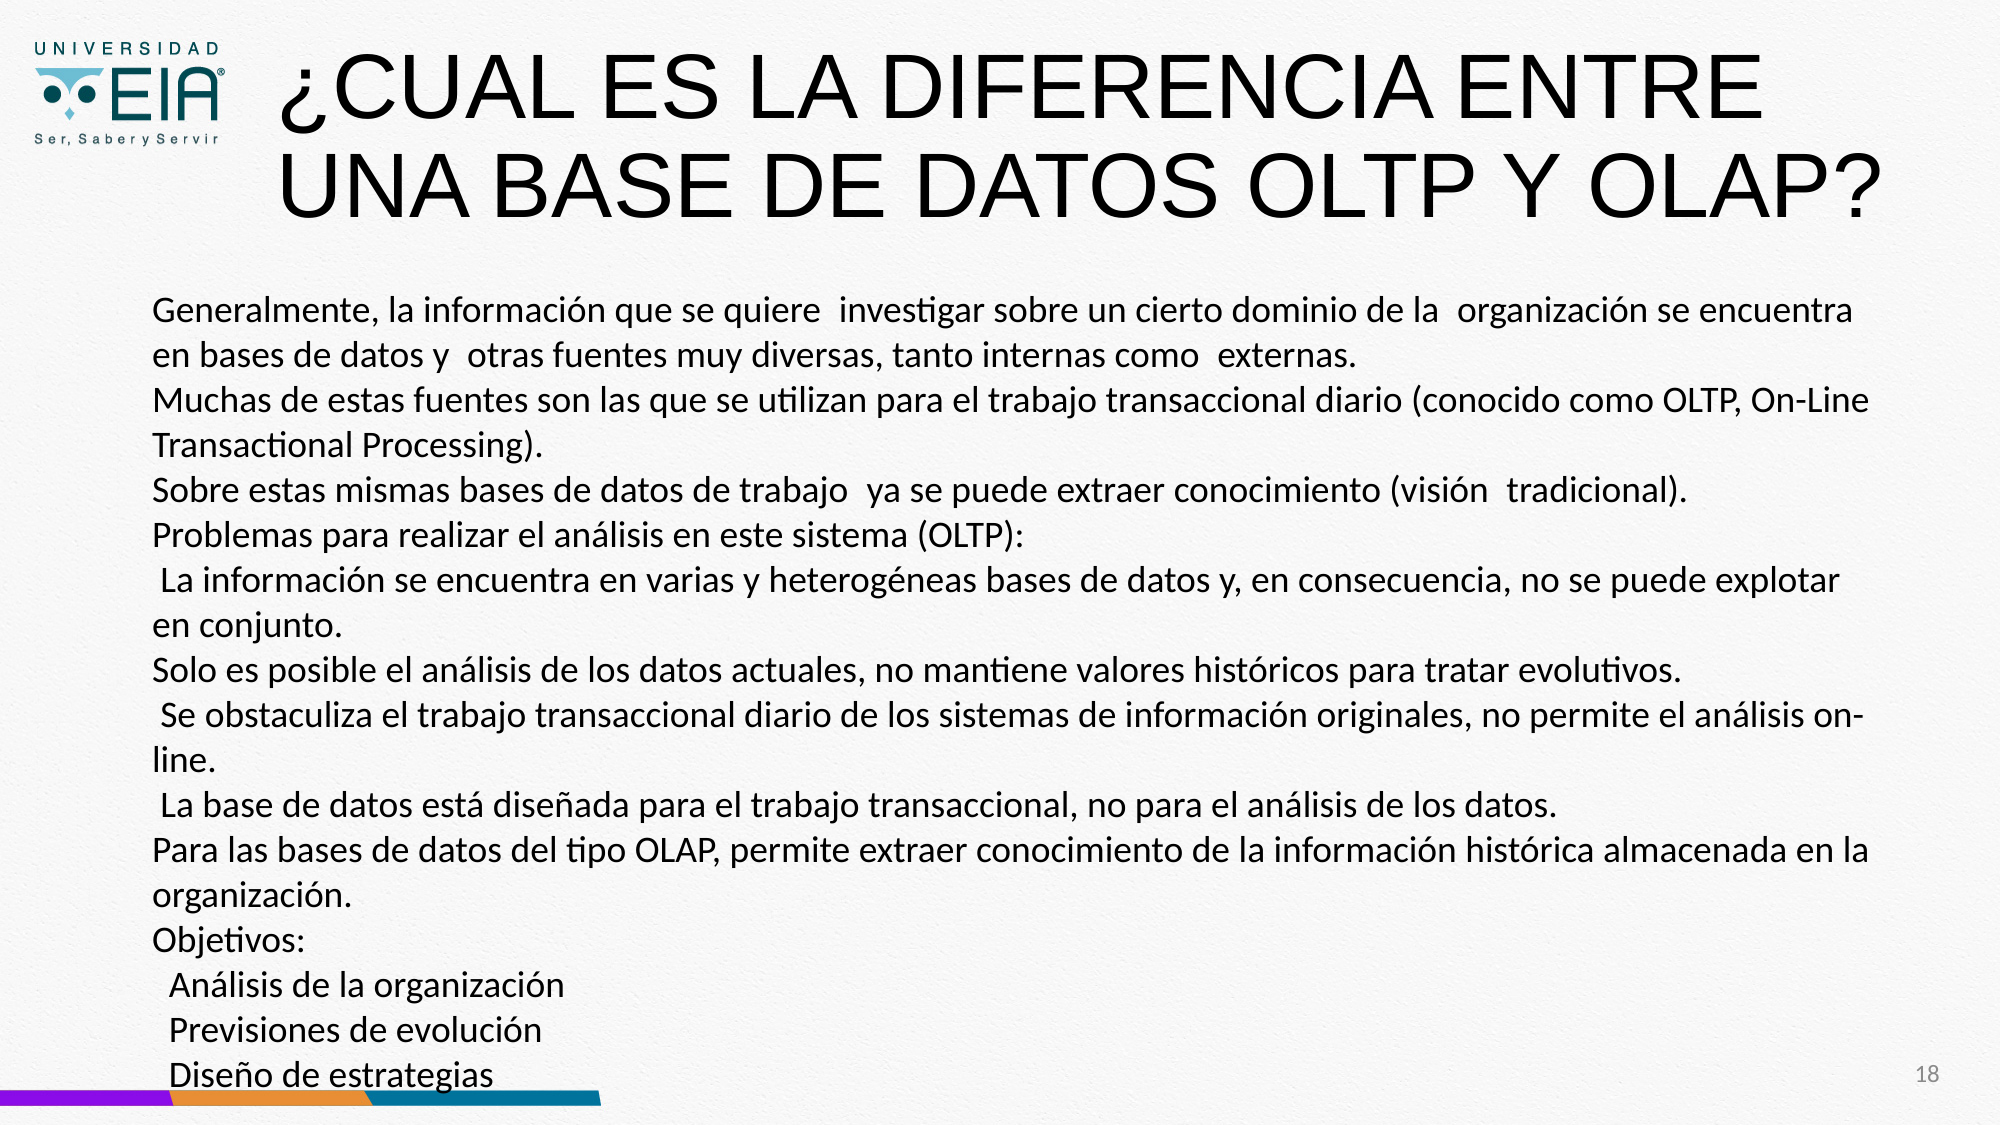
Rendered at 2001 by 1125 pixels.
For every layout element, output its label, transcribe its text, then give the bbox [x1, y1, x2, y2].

slide_number 18 [1902, 1042, 1956, 1103]
text_box Generalmente, la información que se quiere investigar sobre un cierto dominio de la organización se encuentra en bases de datos y otras fuentes muy diversas, tanto internas como externas. Muchas de estas fuentes son las que se utilizan para el trabajo transaccional diario (conocido como OLTP, On-Line Transactional Processing). Sobre estas mismas bases de datos de trabajo ya se puede extraer conocimiento (visión tradicional). Problemas para realizar el análisis en este sistema (OLTP): La información se encuentra en varias y heterogéneas bases de datos y, en consecuencia, no se puede explotar en conjunto. Solo es posible el análisis de los datos actuales, no mantiene valores históricos para tratar evolutivos. Se obstaculiza el trabajo transaccional diario de los sistemas de información originales, no permite el análisis on-line. La base de datos está diseñada para el trabajo transaccional, no para el análisis de los datos. Para las bases de datos del tipo OLAP, permite extraer conocimiento de la información histórica almacenada en la organización. Objetivos: Análisis de la organización Previsiones de evolución Diseño de estrategias [137, 278, 1902, 1103]
picture [0, 0, 2000, 1125]
title ¿CUAL ES LA DIFERENCIA ENTRE UNA BASE DE DATOS OLTP Y OLAP? [261, 29, 1956, 247]
